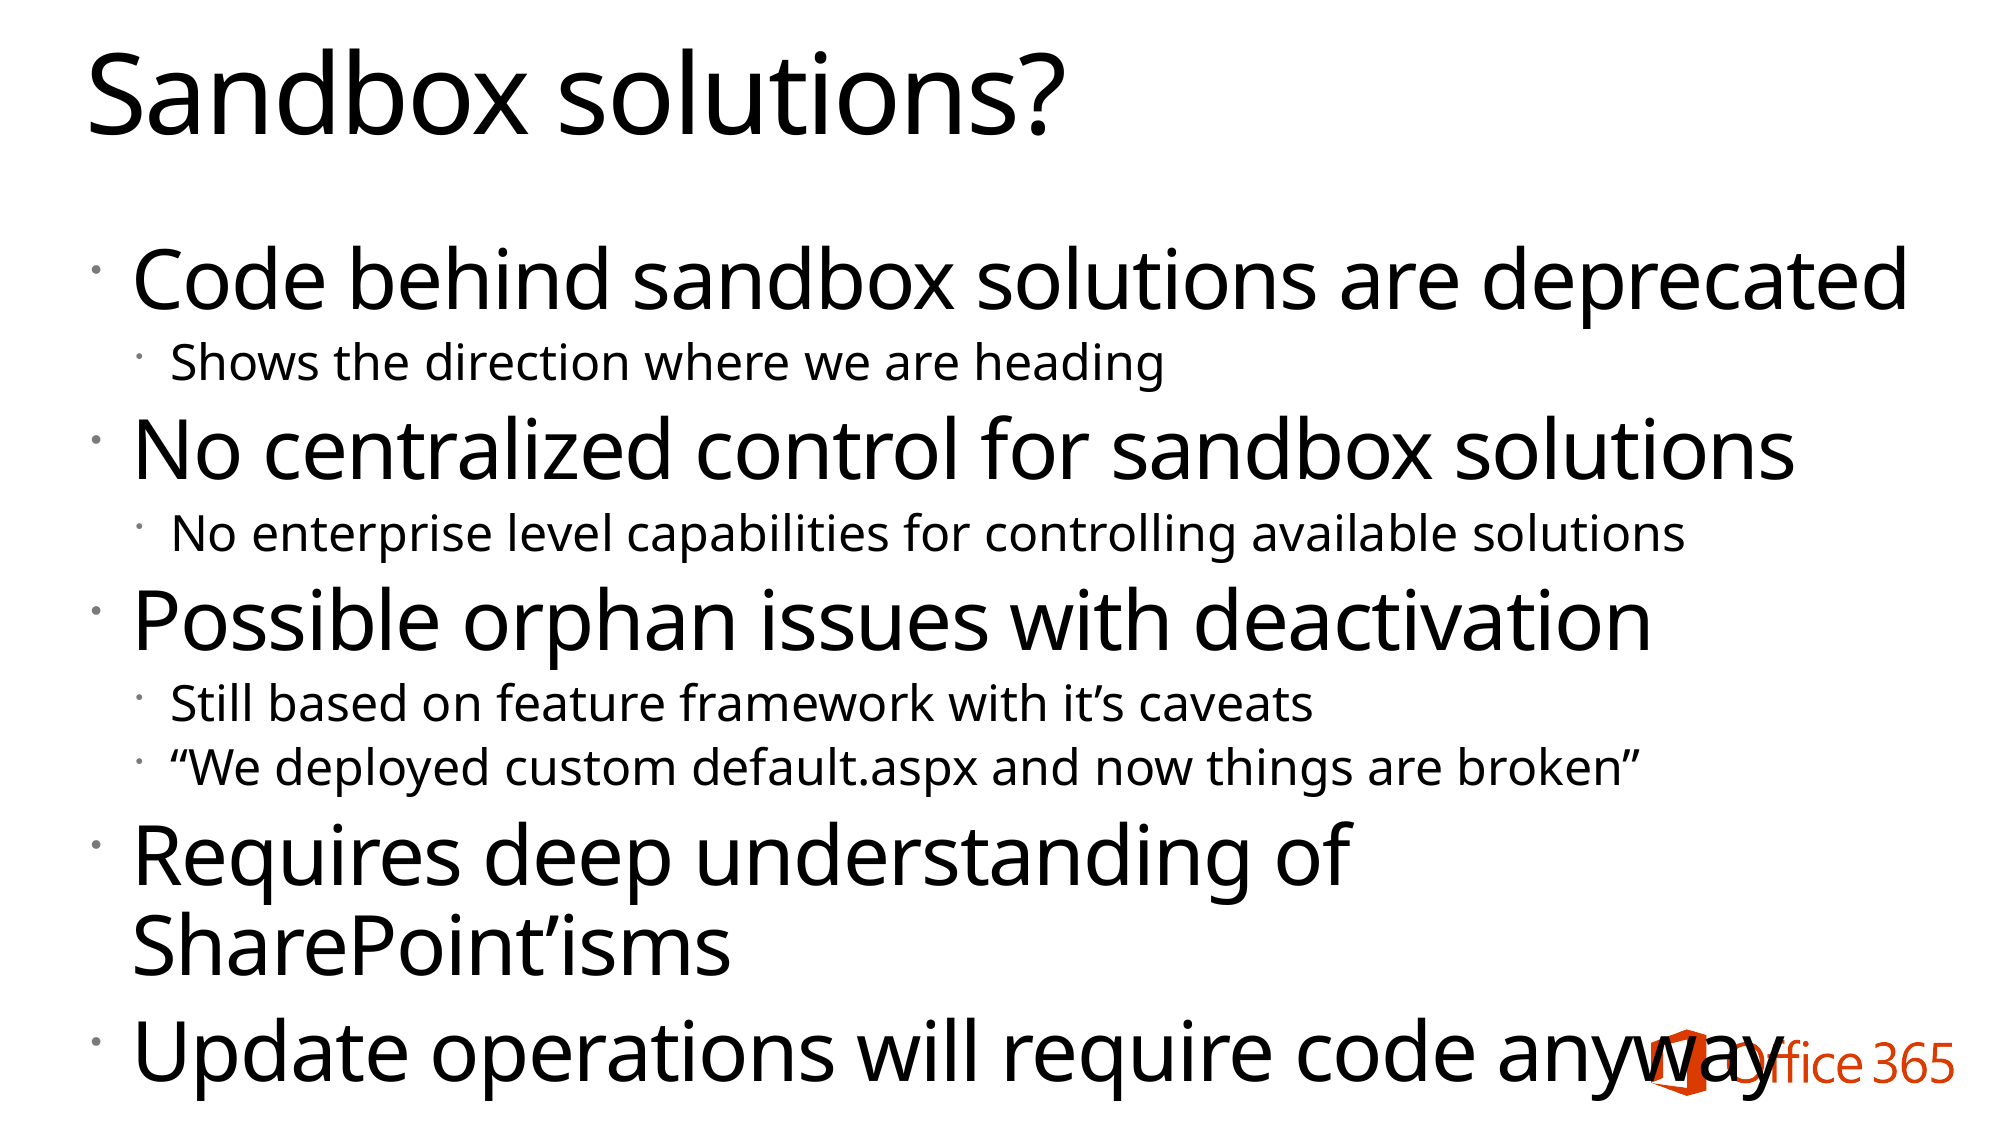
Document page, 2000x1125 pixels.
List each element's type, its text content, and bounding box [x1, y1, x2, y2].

title Sandbox solutions? [85, 37, 1914, 161]
picture [1622, 1000, 1981, 1125]
list Code behind sandbox solutions are deprecated Shows the direction where we are heading No centralized control for sandbox solutions No enterprise level capabilities for controlling available solutions Possible orphan issues with deactivation Still based on feature framework with it’s caveats “We deployed custom default.aspx and now things are broken” Requires deep understanding of SharePoint’isms Update operations will require code anyway [85, 237, 1914, 573]
